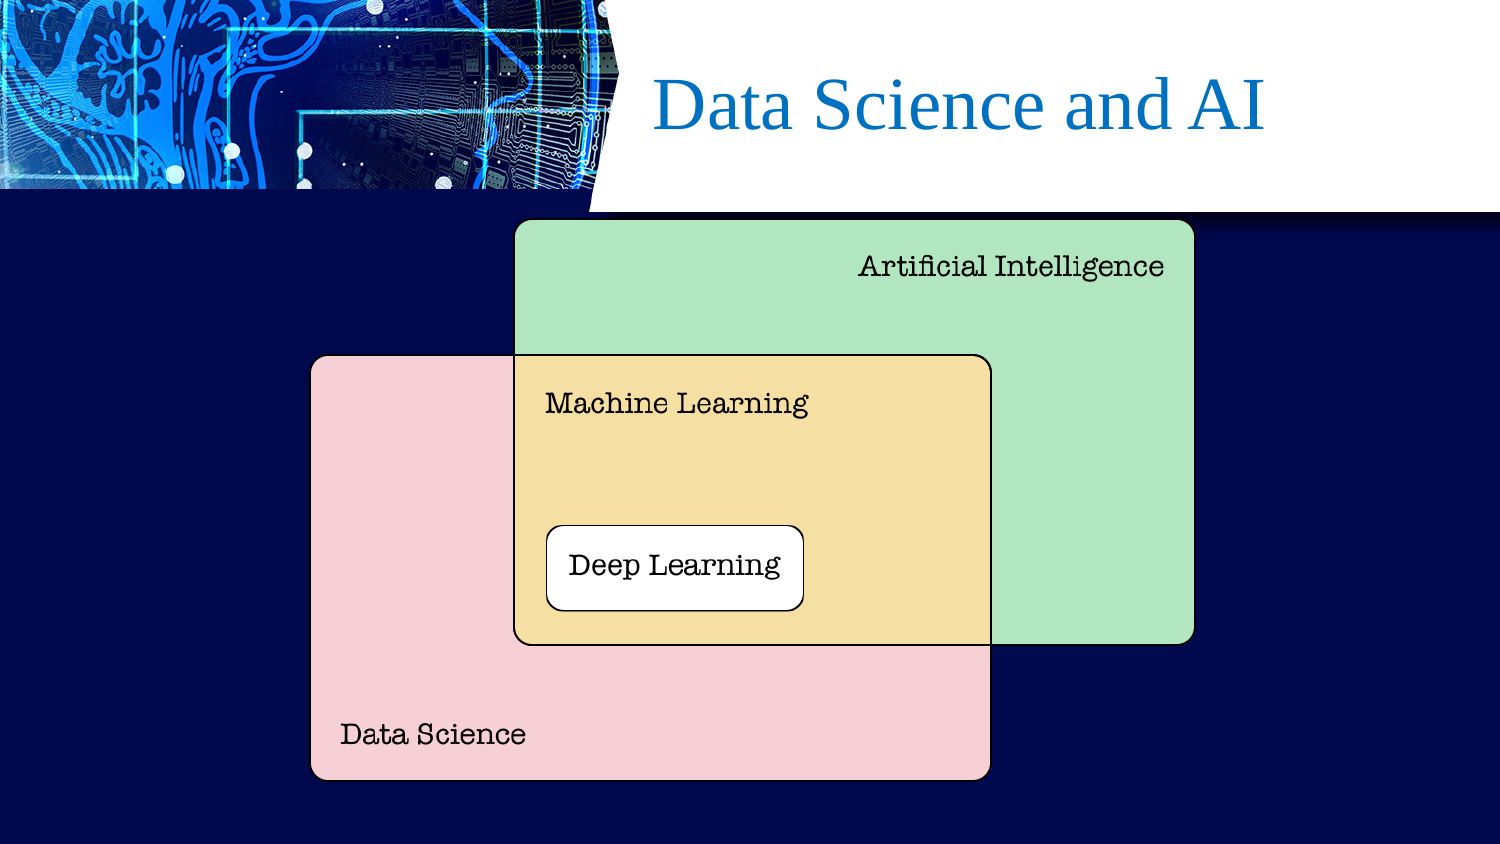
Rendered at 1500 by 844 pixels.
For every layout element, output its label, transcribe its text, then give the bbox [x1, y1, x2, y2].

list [306, 215, 1199, 784]
title Data Science and AI [637, 36, 1433, 162]
picture [0, 0, 1500, 844]
